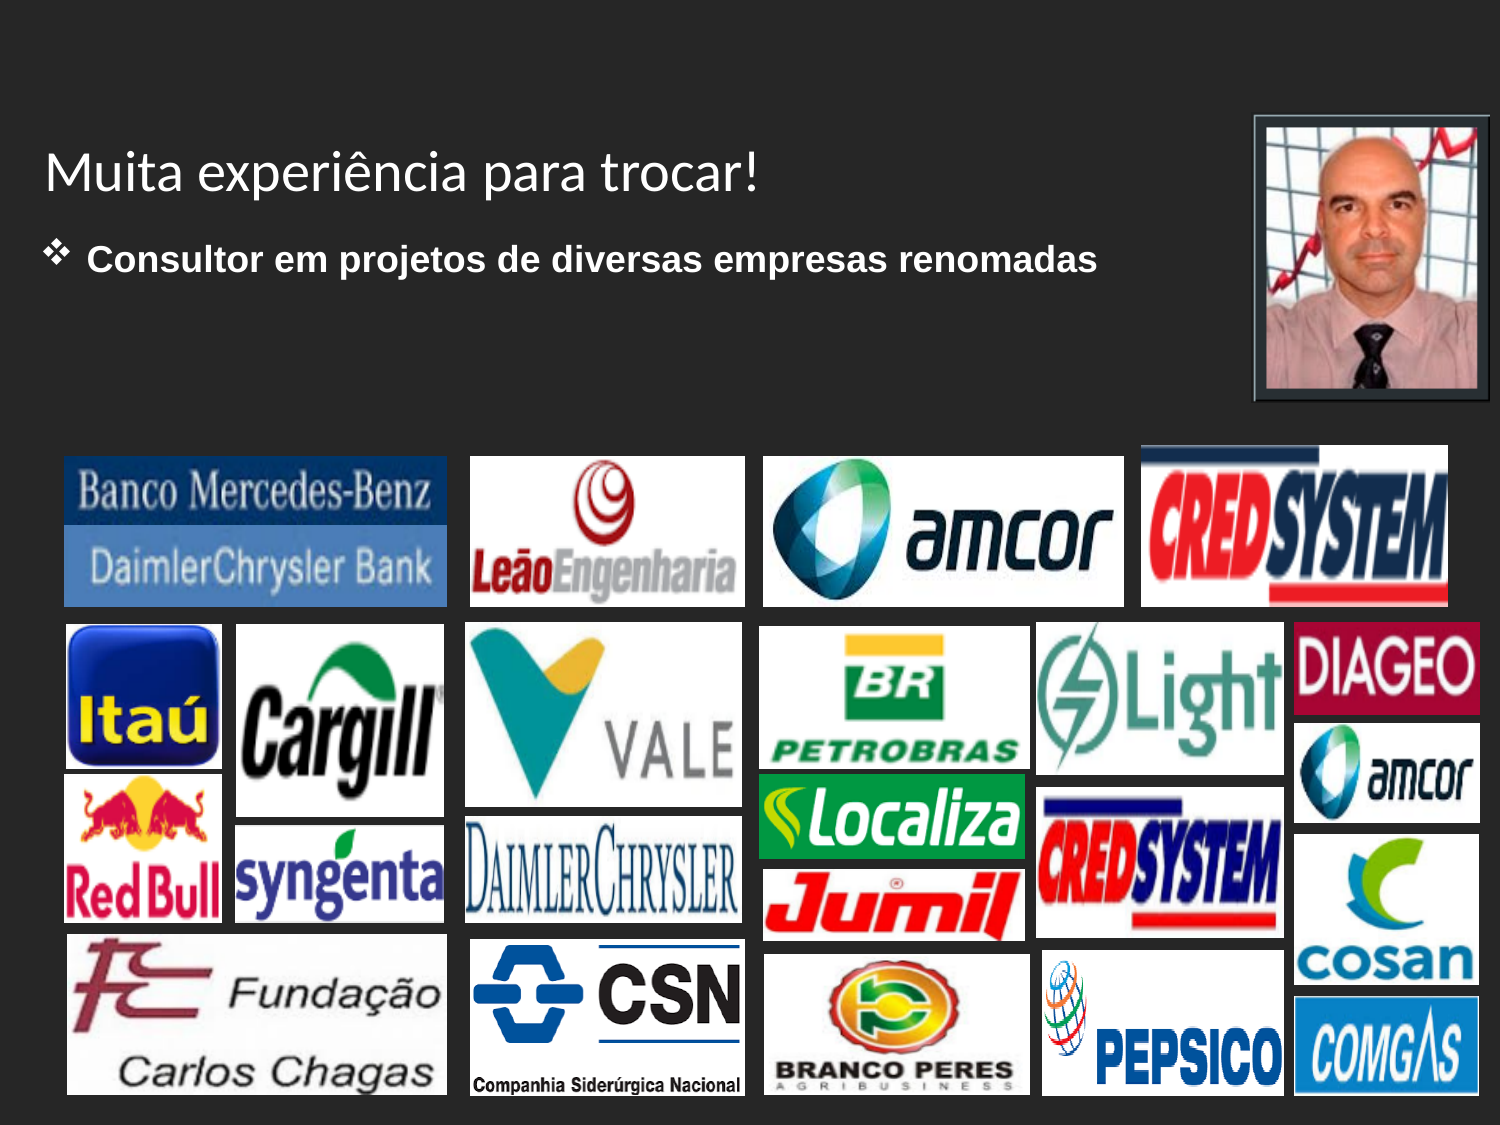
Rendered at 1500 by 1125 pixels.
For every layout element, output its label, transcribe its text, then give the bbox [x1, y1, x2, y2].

text_box Muita experiência para trocar! [29, 125, 1246, 222]
picture [470, 938, 745, 1096]
picture [763, 954, 1030, 1095]
picture [1294, 622, 1480, 715]
picture [235, 825, 444, 923]
picture [762, 456, 1124, 607]
picture [1141, 445, 1448, 607]
picture [1294, 722, 1480, 824]
picture [464, 816, 742, 923]
picture [1294, 996, 1479, 1096]
picture [762, 869, 1026, 941]
picture [66, 624, 222, 769]
picture [758, 774, 1026, 859]
picture [64, 456, 447, 607]
picture [67, 933, 447, 1095]
picture [235, 624, 444, 817]
picture [464, 622, 742, 807]
picture [1041, 950, 1284, 1096]
picture [1294, 834, 1479, 985]
text_box Consultor em projetos de diversas empresas renomadas [25, 227, 1246, 287]
picture [1036, 622, 1284, 776]
picture [1251, 111, 1490, 403]
picture [1036, 787, 1284, 938]
picture [470, 456, 746, 607]
picture [64, 774, 222, 923]
picture [758, 626, 1030, 769]
